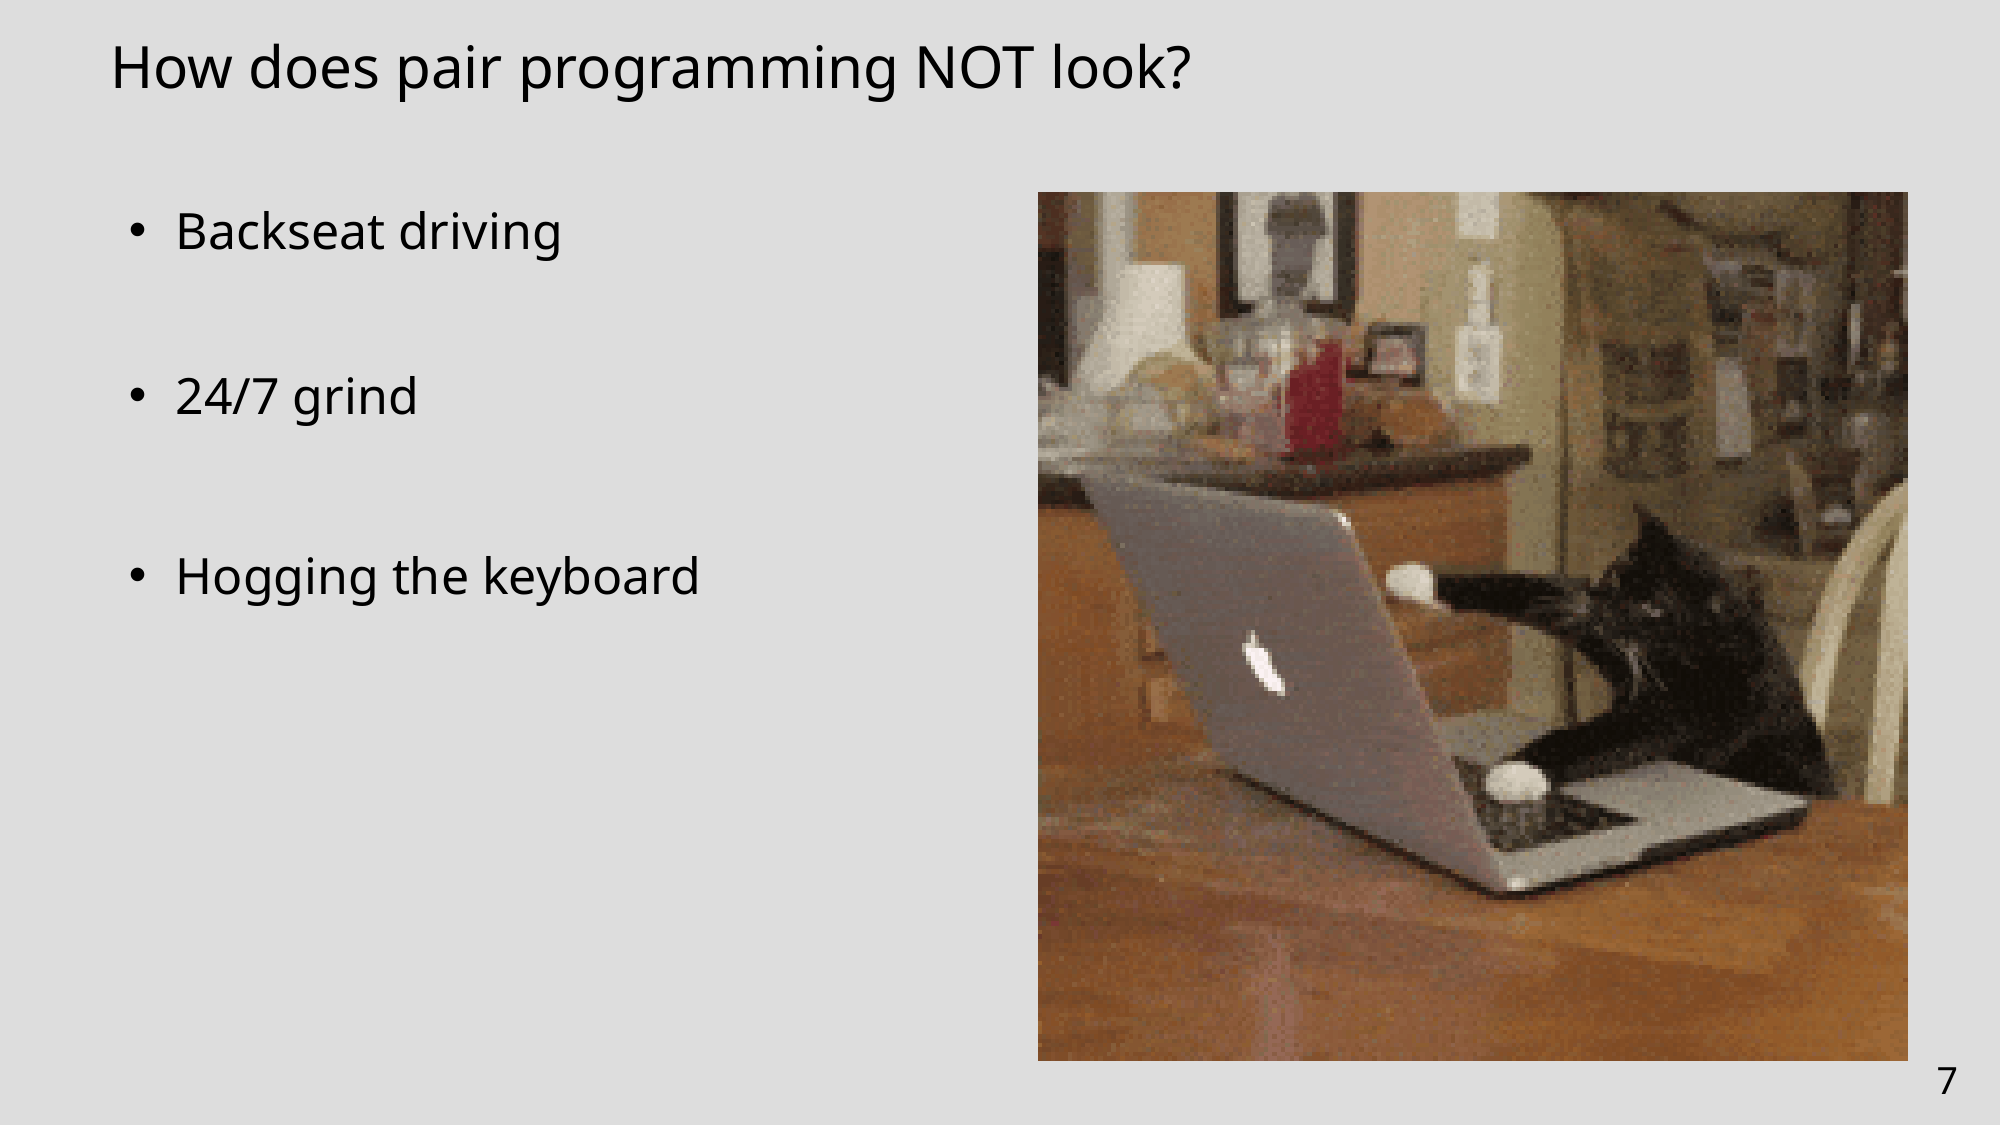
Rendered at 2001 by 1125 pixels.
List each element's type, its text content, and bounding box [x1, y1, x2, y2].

text_box Backseat driving 24/7 grind Hogging the keyboard [114, 192, 1038, 733]
text_box How does pair programming NOT look? [95, 22, 1845, 178]
picture [1038, 192, 1908, 1062]
text_box 7 [1910, 1049, 1985, 1110]
